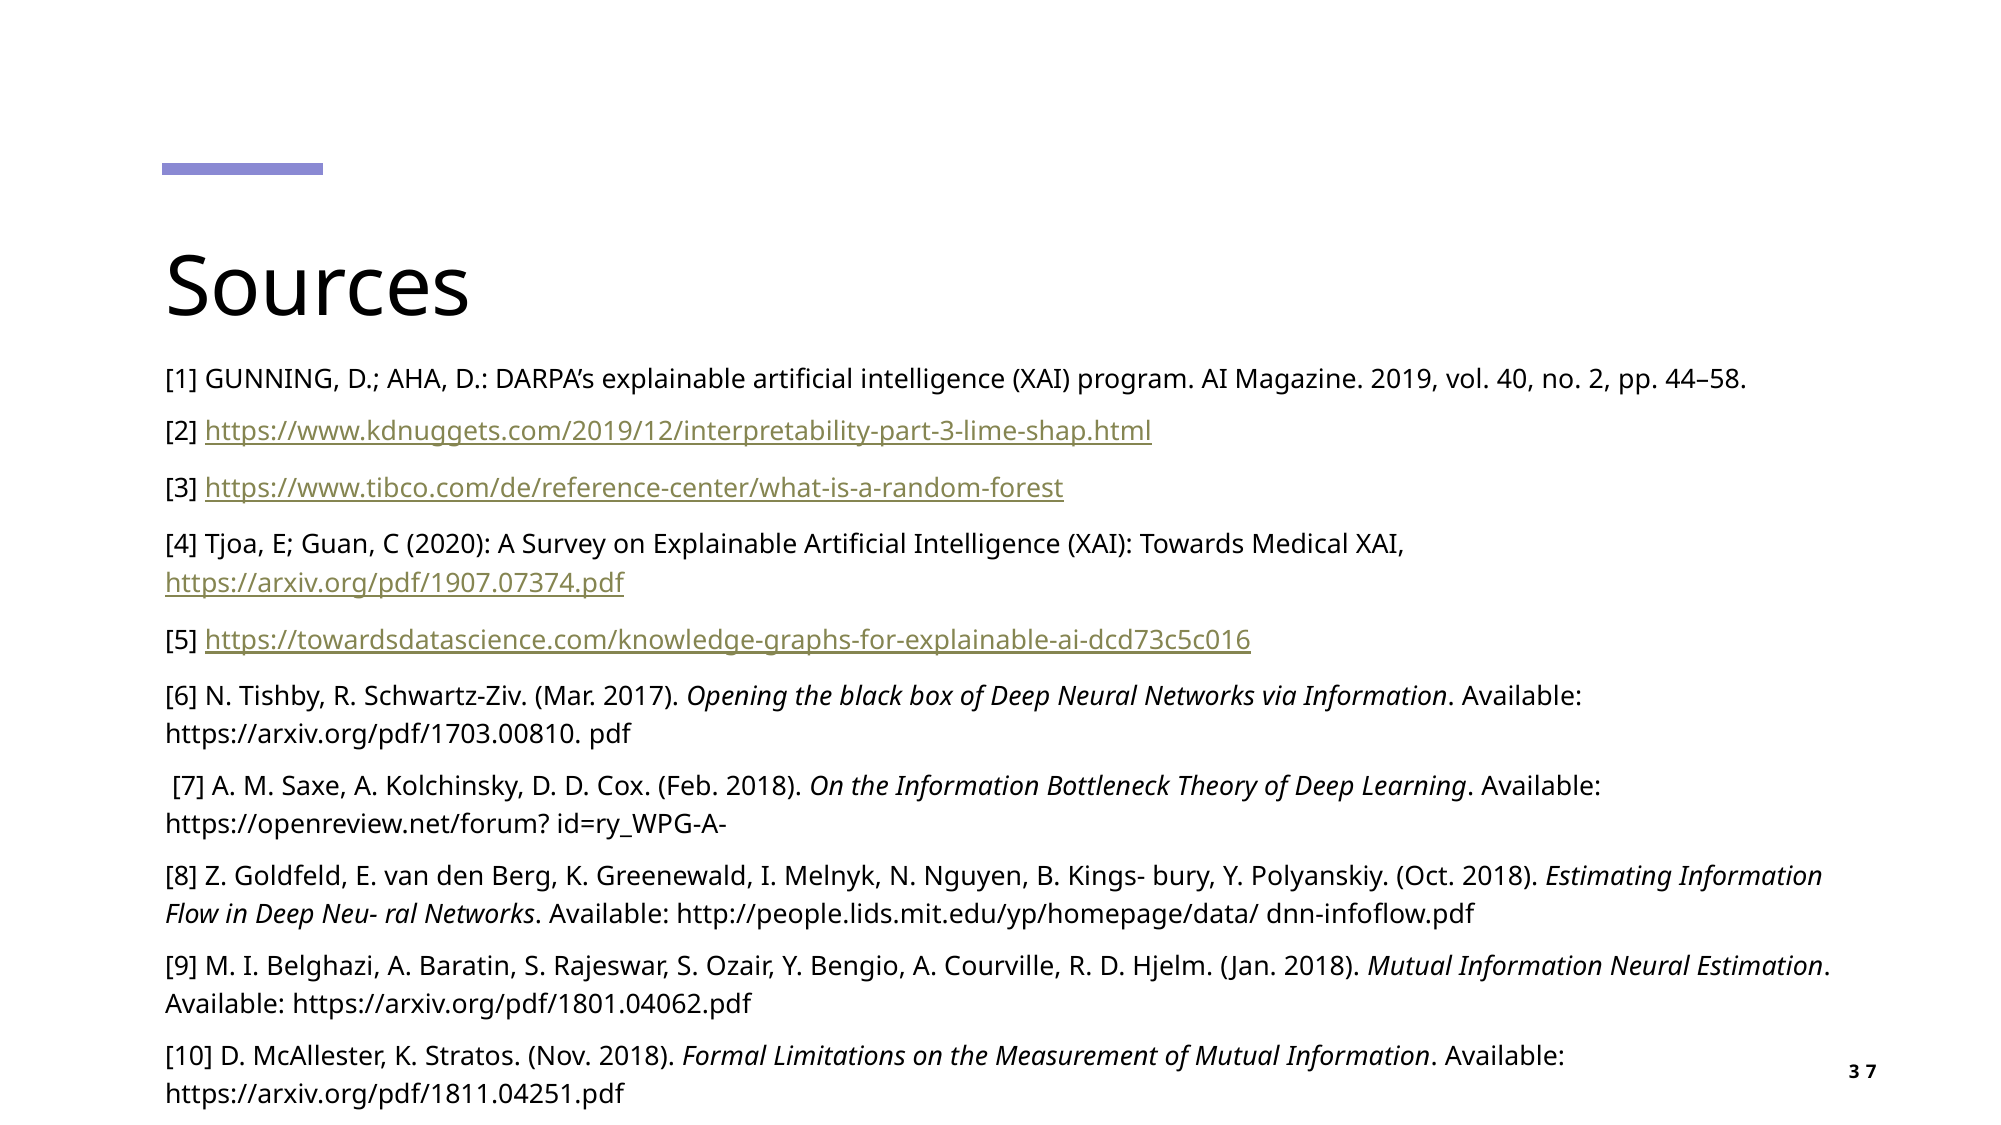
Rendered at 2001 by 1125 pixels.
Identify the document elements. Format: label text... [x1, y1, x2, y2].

title Sources [150, 224, 1850, 347]
list [1] GUNNING, D.; AHA, D.: DARPA’s explainable artificial intelligence (XAI) program. AI Magazine. 2019, vol. 40, no. 2, pp. 44–58. [2] https://www.kdnuggets.com/2019/12/interpretability-part-3-lime-shap.html [3] https://www.tibco.com/de/reference-center/what-is-a-random-forest [4] Tjoa, E; Guan, C (2020): A Survey on Explainable Artificial Intelligence (XAI): Towards Medical XAI, https://arxiv.org/pdf/1907.07374.pdf [5] https://towardsdatascience.com/knowledge-graphs-for-explainable-ai-dcd73c5c016 [6] N. Tishby, R. Schwartz-Ziv. (Mar. 2017). Opening the black box of Deep Neural Networks via Information. Available: https://arxiv.org/pdf/1703.00810. pdf [7] A. M. Saxe, A. Kolchinsky, D. D. Cox. (Feb. 2018). On the Information Bottleneck Theory of Deep Learning. Available: https://openreview.net/forum? id=ry_WPG-A- [8] Z. Goldfeld, E. van den Berg, K. Greenewald, I. Melnyk, N. Nguyen, B. Kings- bury, Y. Polyanskiy. (Oct. 2018). Estimating Information Flow in Deep Neu- ral Networks. Available: http://people.lids.mit.edu/yp/homepage/data/ dnn-infoflow.pdf [9] M. I. Belghazi, A. Baratin, S. Rajeswar, S. Ozair, Y. Bengio, A. Courville, R. D. Hjelm. (Jan. 2018). Mutual Information Neural Estimation. Available: https://arxiv.org/pdf/1801.04062.pdf [10] D. McAllester, K. Stratos. (Nov. 2018). Formal Limitations on the Measurement of Mutual Information. Available: https://arxiv.org/pdf/1811.04251.pdf [150, 347, 1850, 1125]
slide_number 37 [1772, 1042, 1892, 1103]
